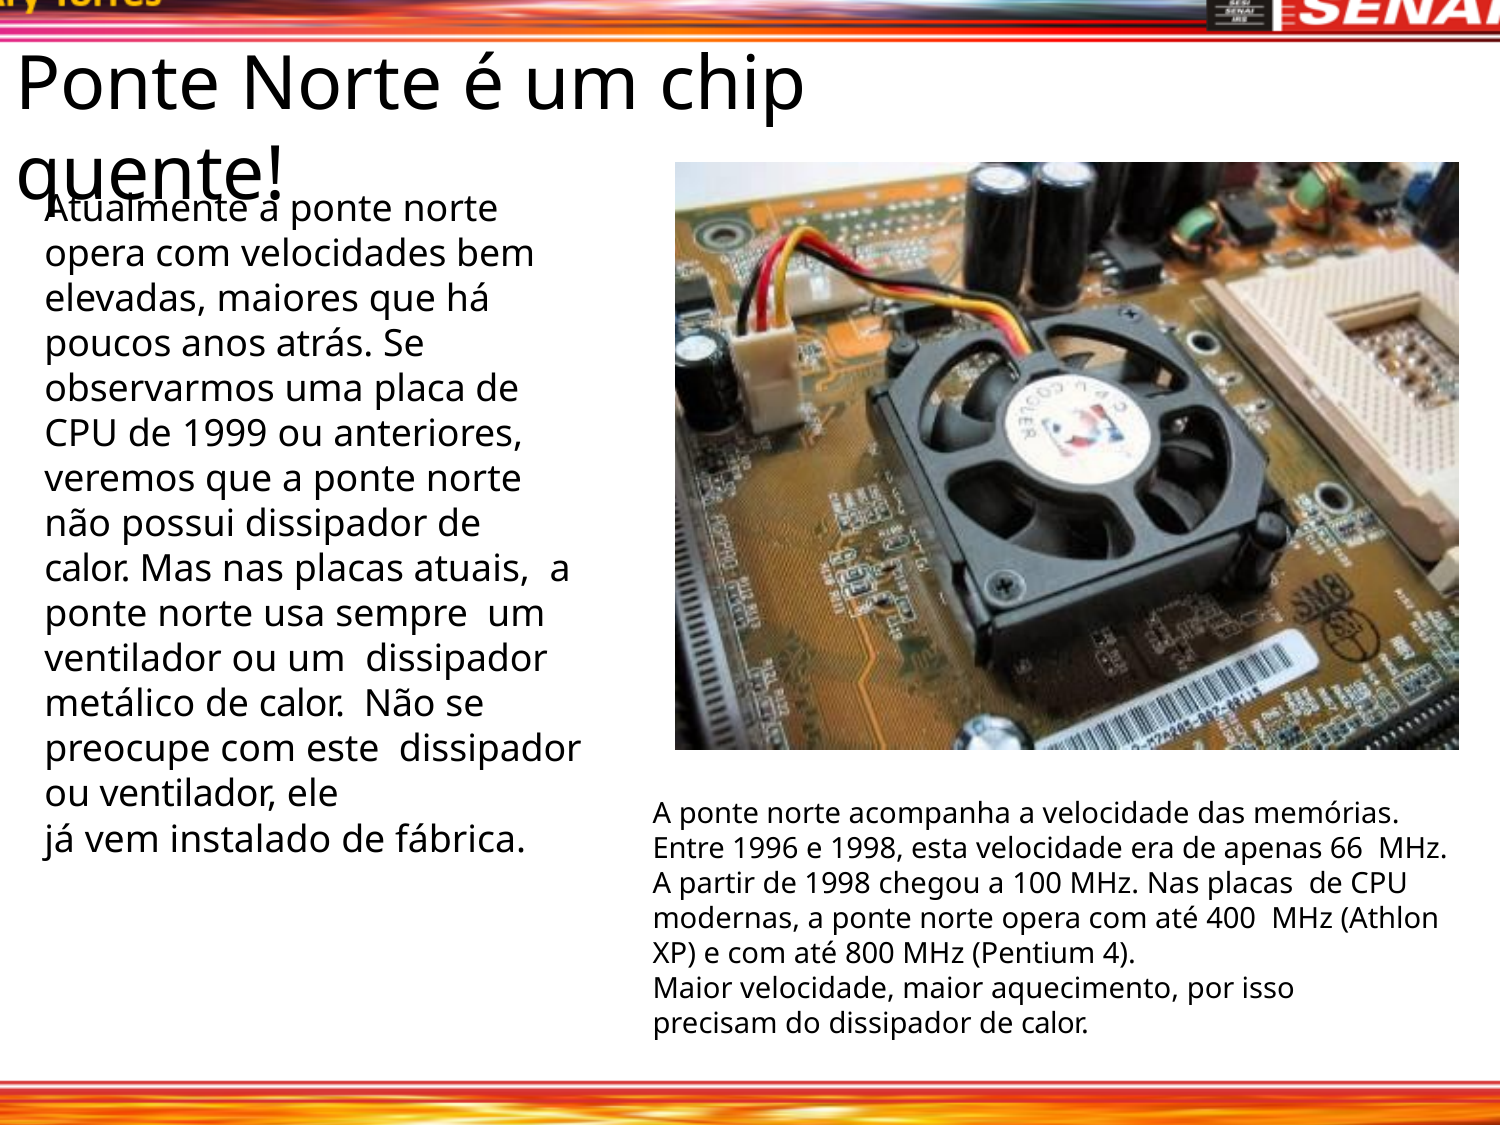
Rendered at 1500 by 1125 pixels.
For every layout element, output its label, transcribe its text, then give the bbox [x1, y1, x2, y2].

title Ponte Norte é um chip quente! [12, 32, 1035, 223]
text_box Atualmente a ponte norte opera com velocidades bem elevadas, maiores que há poucos anos atrás. Se observarmos uma placa de CPU de 1999 ou anteriores, veremos que a ponte norte não possui dissipador de calor. Mas nas placas atuais, a ponte norte usa sempre um ventilador ou um dissipador metálico de calor. Não se preocupe com este dissipador ou ventilador, ele [42, 182, 583, 815]
picture [0, 0, 1500, 1125]
text_box já vem instalado de fábrica. [42, 812, 573, 860]
text_box A ponte norte acompanha a velocidade das memórias. Entre 1996 e 1998, esta velocidade era de apenas 66 MHz. A partir de 1998 chegou a 100 MHz. Nas placas de CPU modernas, a ponte norte opera com até 400 MHz (Athlon XP) e com até 800 MHz (Pentium 4). Maior velocidade, maior aquecimento, por isso precisam do dissipador de calor. [650, 792, 1456, 1040]
